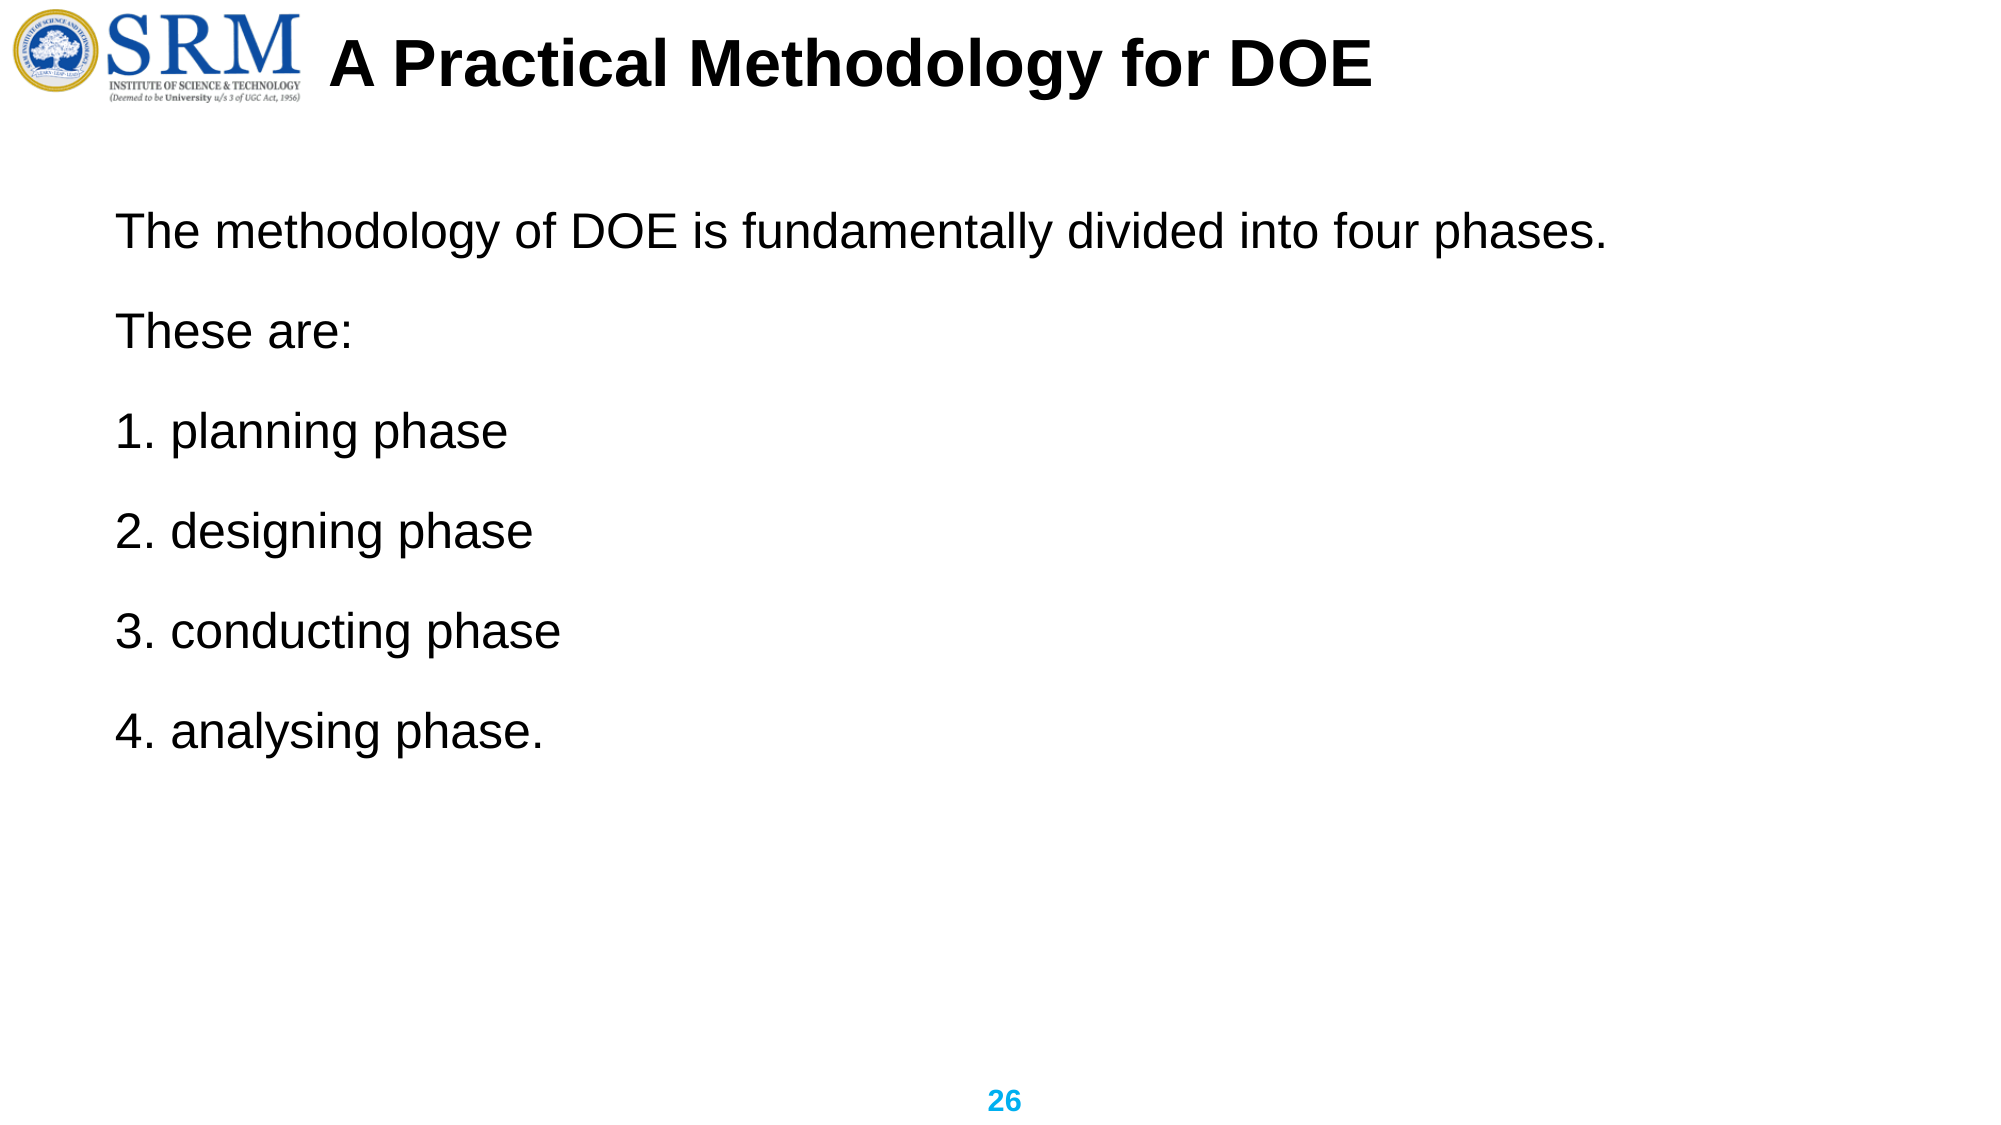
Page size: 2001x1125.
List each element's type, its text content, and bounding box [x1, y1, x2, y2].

picture [1, 0, 309, 119]
title A Practical Methodology for DOE [313, 23, 1998, 95]
slide_number 26 [924, 1072, 1085, 1125]
list The methodology of DOE is fundamentally divided into four phases. These are: 1. planning phase 2. designing phase 3. conducting phase 4. analysing phase. [99, 160, 1900, 1005]
